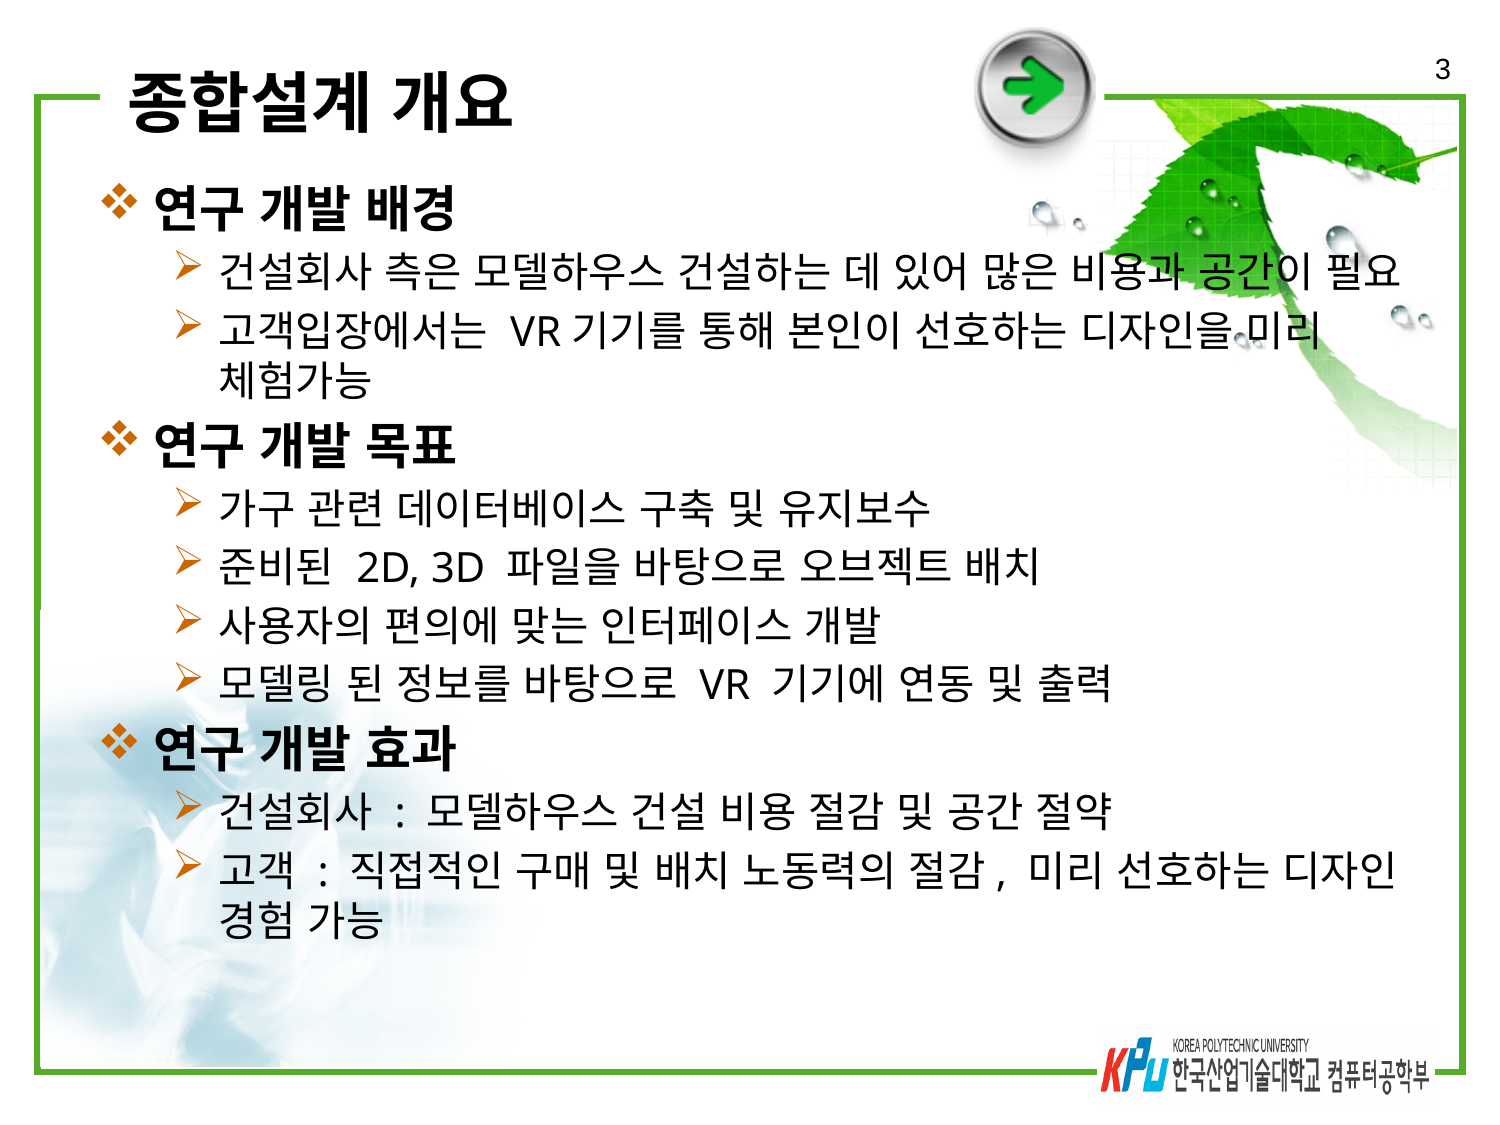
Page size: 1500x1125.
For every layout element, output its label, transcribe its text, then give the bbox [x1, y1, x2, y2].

list 연구 개발 배경 건설회사 측은 모델하우스 건설하는 데 있어 많은 비용과 공간이 필요 고객입장에서는 VR기기를 통해 본인이 선호하는 디자인을 미리 체험가능 연구 개발 목표 가구 관련 데이터베이스 구축 및 유지보수 준비된 2D, 3D 파일을 바탕으로 오브젝트 배치 사용자의 편의에 맞는 인터페이스 개발 모델링 된 정보를 바탕으로 VR 기기에 연동 및 출력 연구 개발 효과 건설회사 : 모델하우스 건설 비용 절감 및 공간 절약 고객 : 직접적인 구매 및 배치 노동력의 절감, 미리 선호하는 디자인 경험 가능 [82, 170, 1432, 1055]
slide_number 3 [1116, 42, 1467, 83]
picture [974, 27, 1457, 518]
title 종합설계 개요 [112, 54, 875, 147]
picture [40, 610, 554, 1067]
picture [1097, 1024, 1435, 1106]
